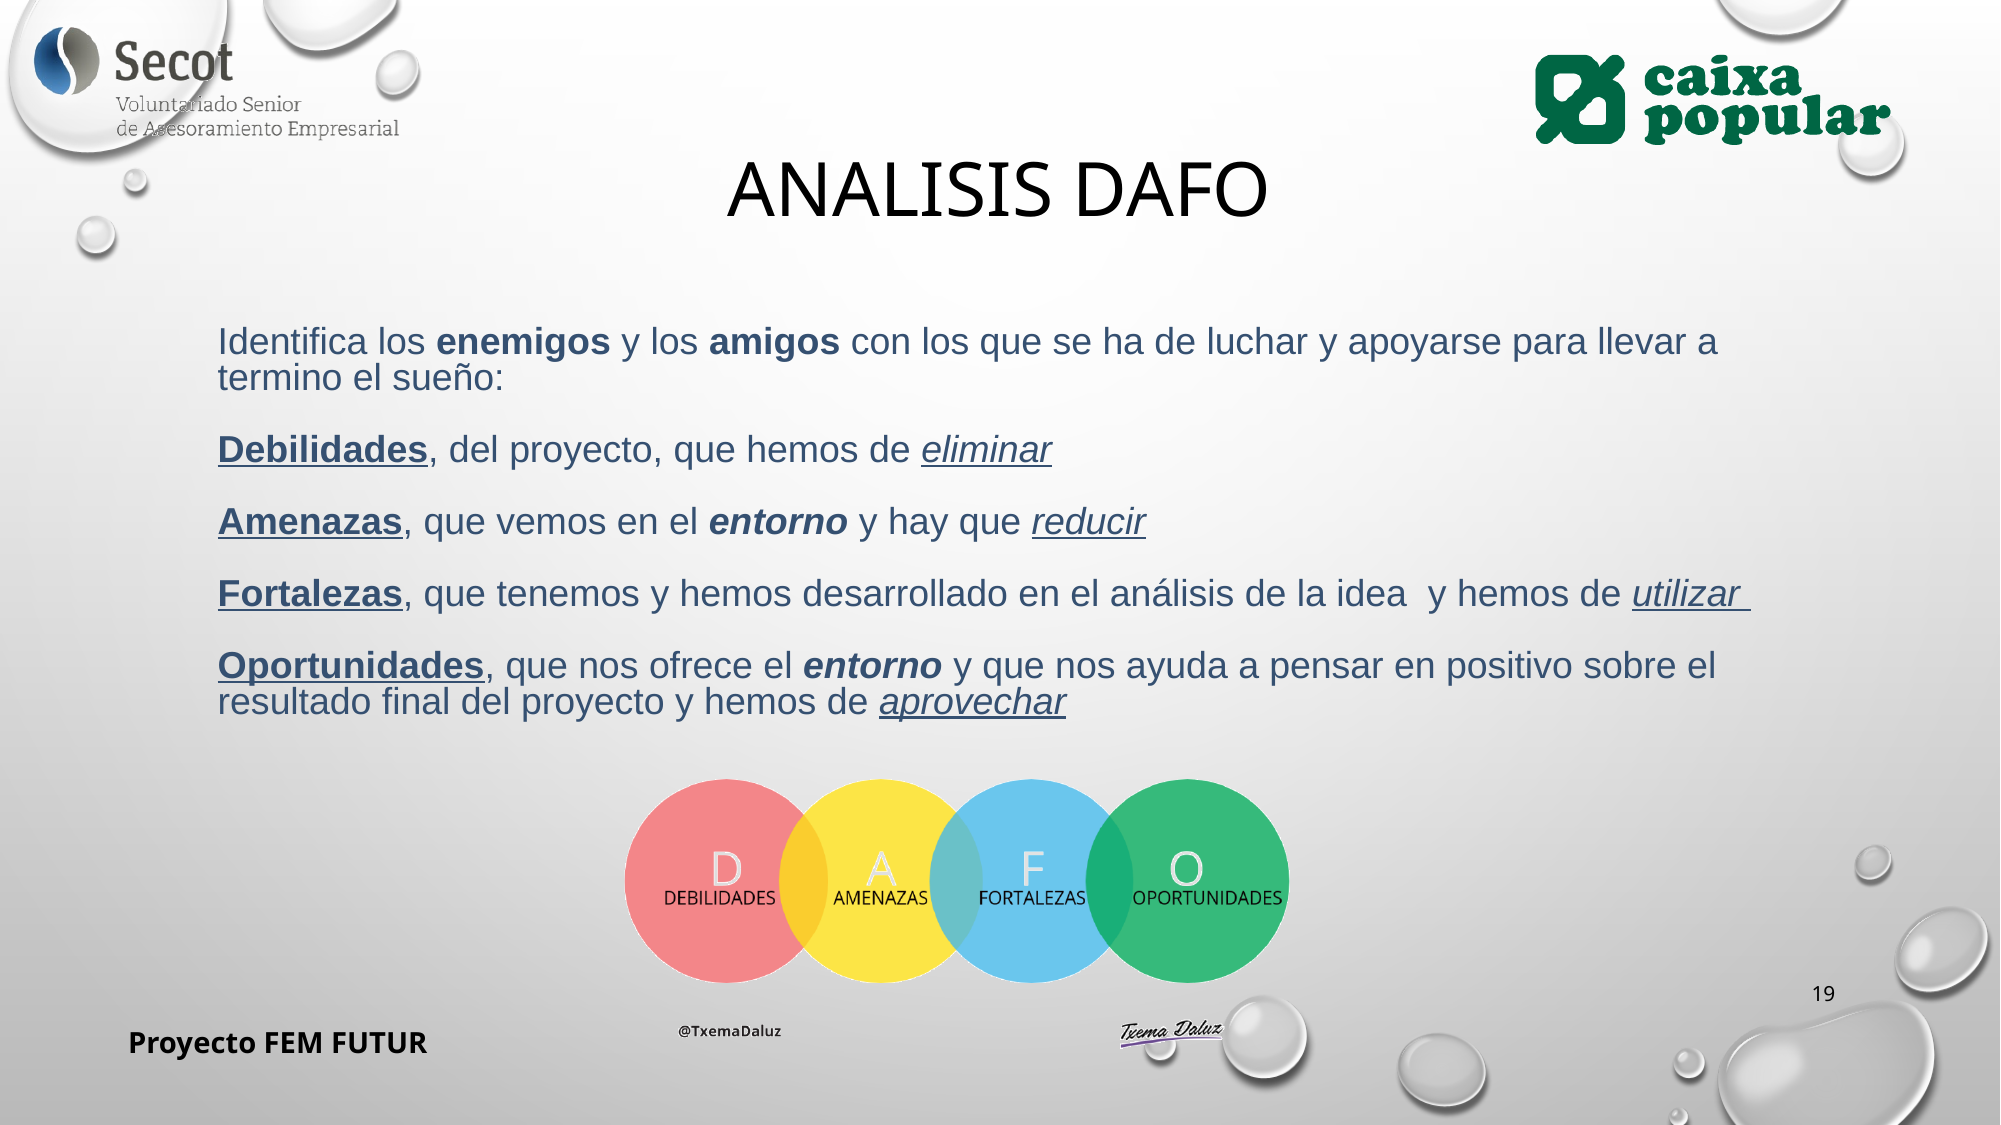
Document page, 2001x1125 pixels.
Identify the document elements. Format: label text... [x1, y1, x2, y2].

text_box Identifica los enemigos y los amigos con los que se ha de luchar y apoyarse para llevar a termino el sueño: Debilidades, del proyecto, que hemos de eliminar Amenazas, que vemos en el entorno y hay que reducir Fortalezas, que tenemos y hemos desarrollado en el análisis de la idea y hemos de utilizar Oportunidades, que nos ofrece el entorno y que nos ayuda a pensar en positivo sobre el resultado final del proyecto y hemos de aprovechar [202, 318, 1827, 729]
picture [0, 0, 2000, 1125]
slide_number 19 [1724, 965, 1851, 1025]
text_box ANALISIS DAFO [713, 134, 1287, 240]
text_box Proyecto FEM FUTUR [113, 1017, 443, 1068]
